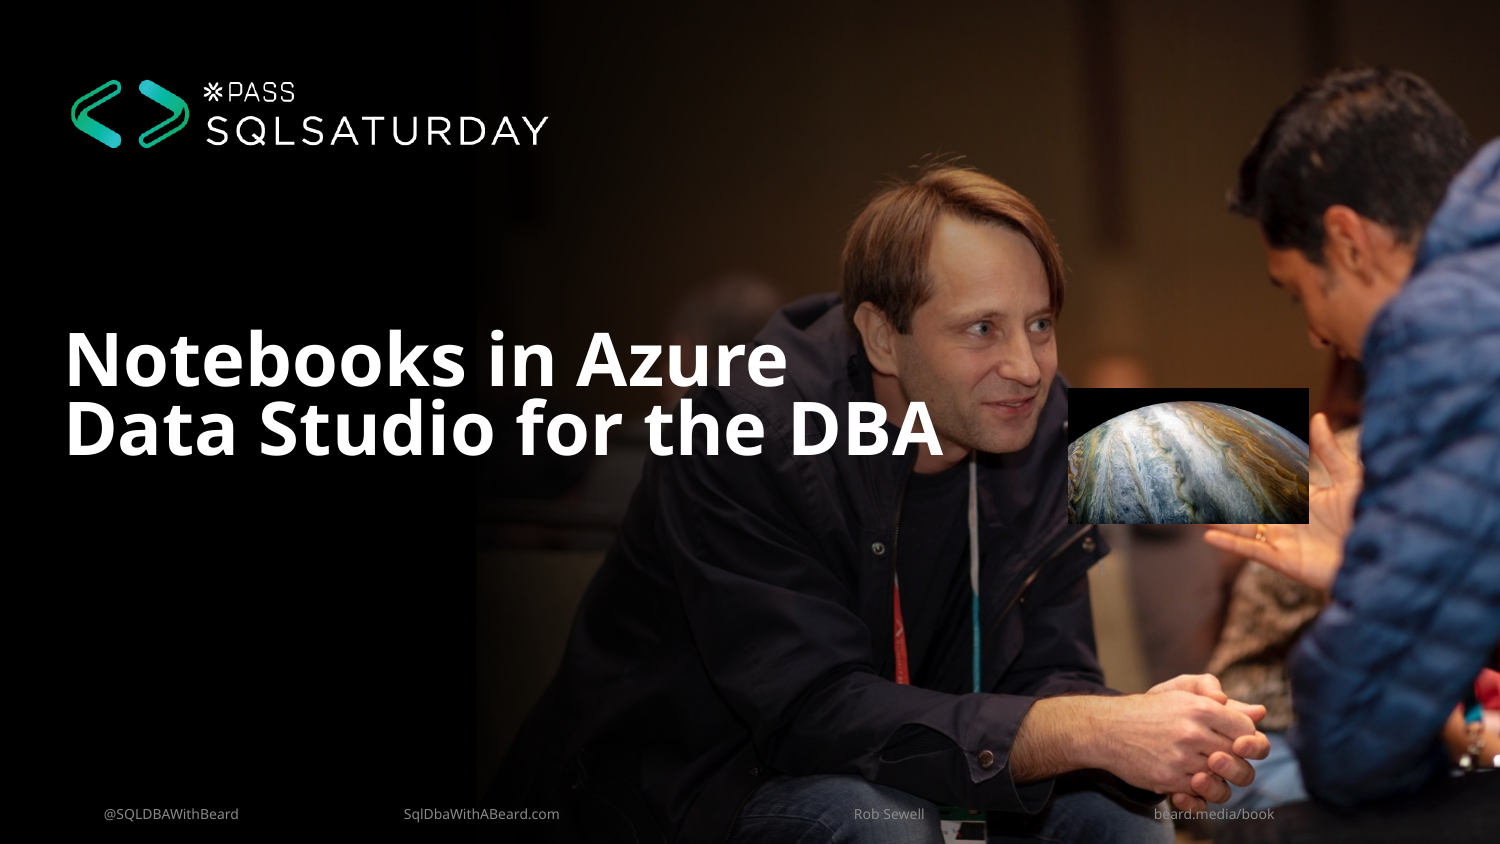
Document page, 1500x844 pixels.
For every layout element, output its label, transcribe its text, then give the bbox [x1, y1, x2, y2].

title Notebooks in Azure Data Studio for the DBA [51, 307, 997, 476]
picture [29, 0, 1500, 802]
footer @SQLDBAWithBeard SqlDbaWithABeard.com Rob Sewell beard.media/book [92, 802, 1500, 844]
